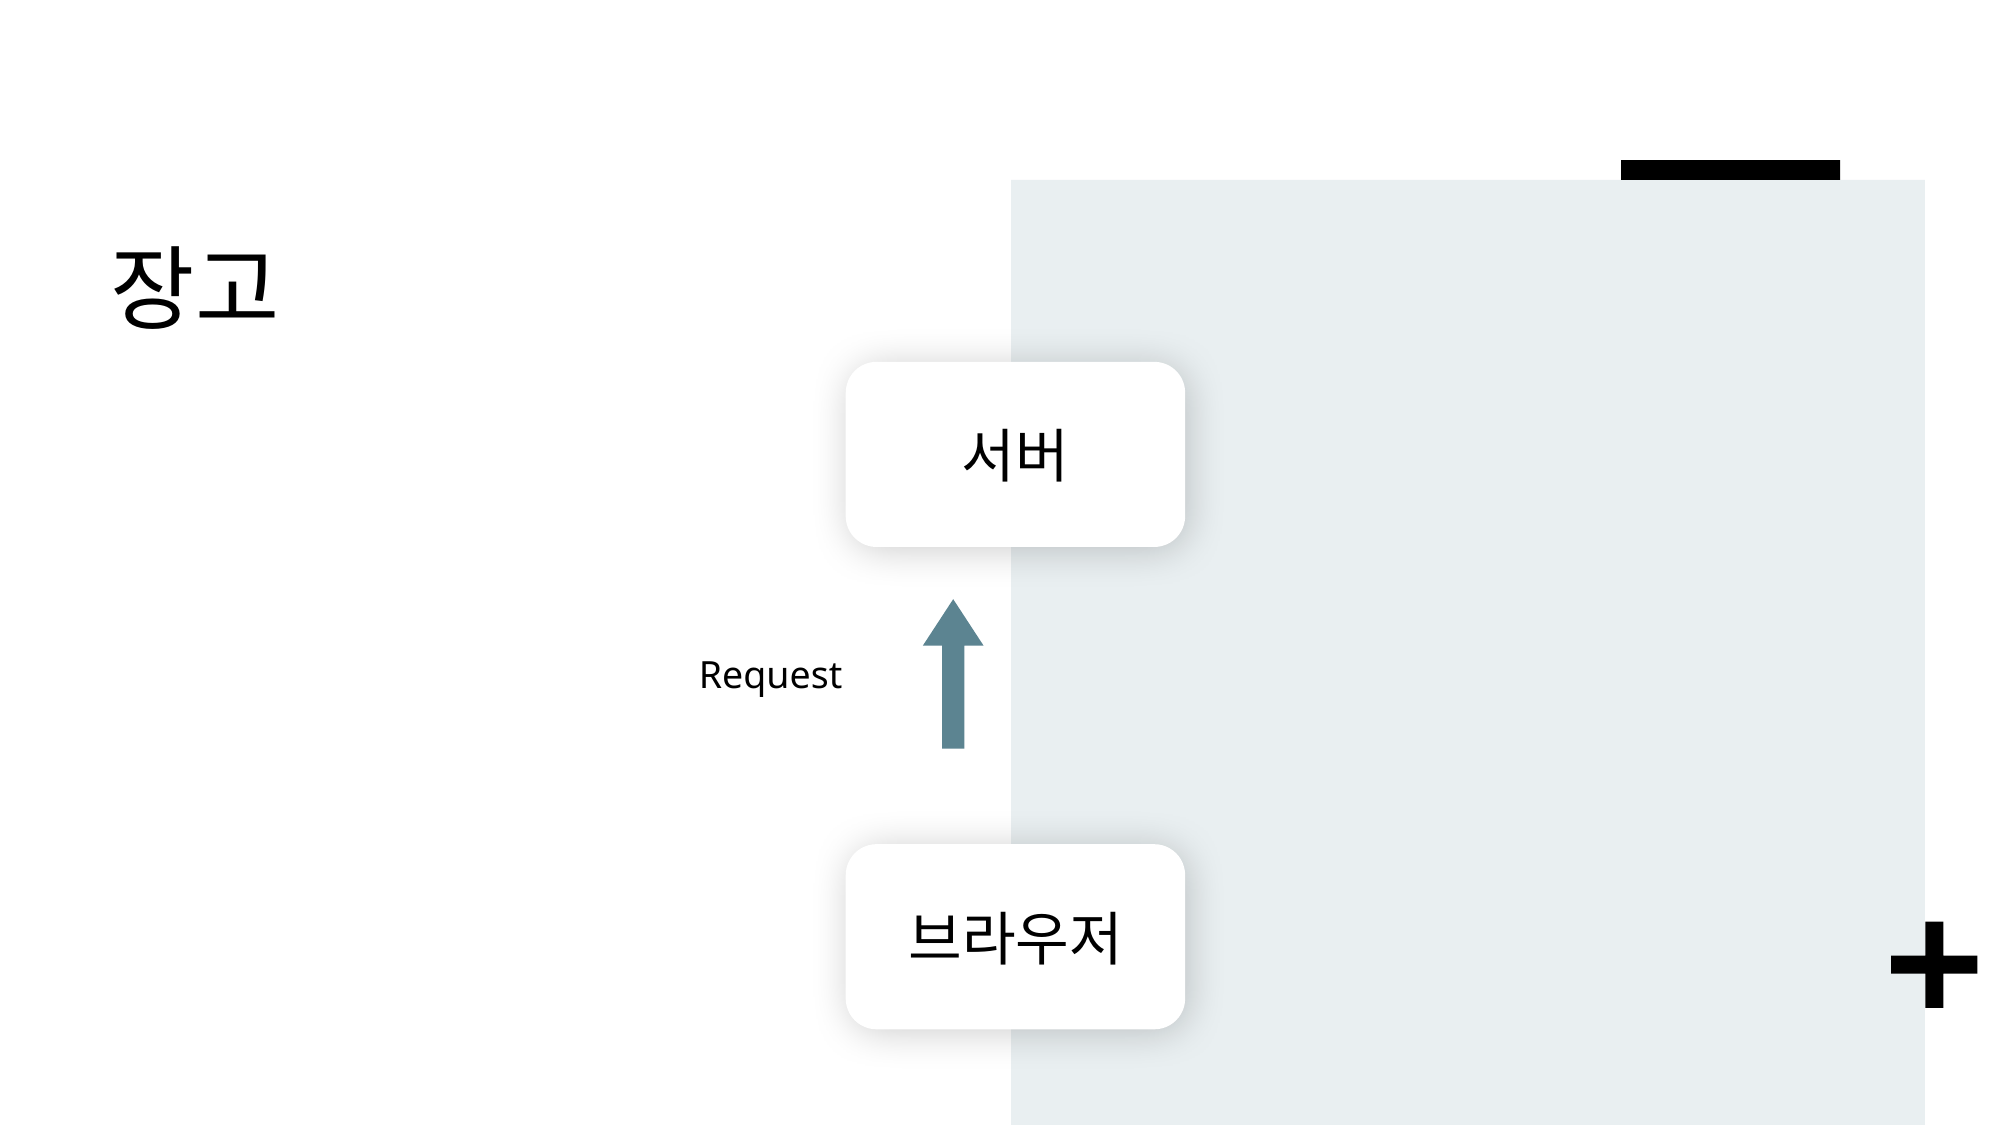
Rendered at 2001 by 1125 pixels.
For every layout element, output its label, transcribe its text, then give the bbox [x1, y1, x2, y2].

text_box [921, 597, 986, 750]
text_box 서버 [844, 360, 1187, 549]
title 장고 [92, 197, 1449, 435]
text_box 브라우저 [844, 843, 1187, 1031]
text_box Request [684, 643, 858, 704]
